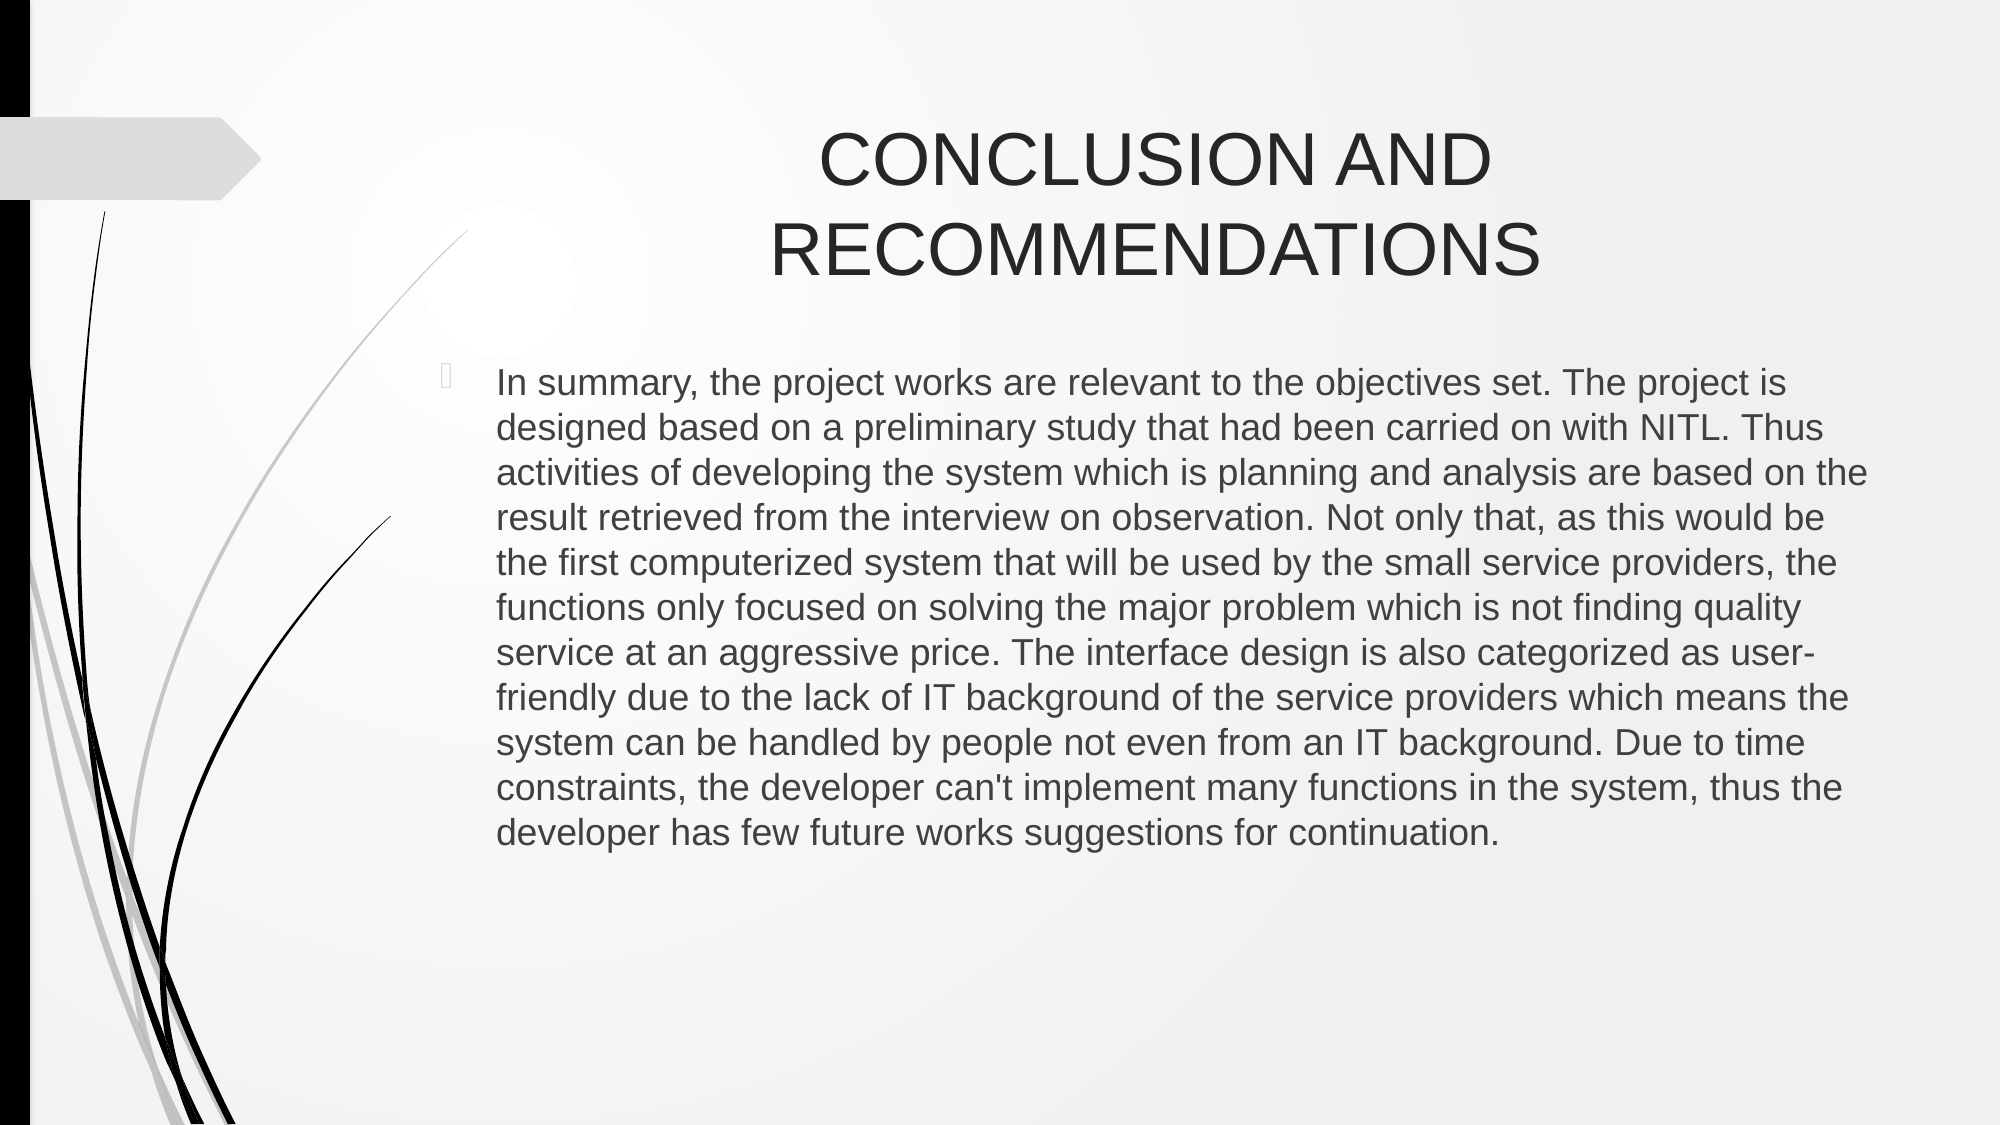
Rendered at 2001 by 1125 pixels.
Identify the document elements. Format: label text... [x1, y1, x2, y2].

title Conclusion and recommendations [425, 102, 1888, 313]
list In summary, the project works are relevant to the objectives set. The project is designed based on a preliminary study that had been carried on with NITL. Thus activities of developing the system which is planning and analysis are based on the result retrieved from the interview on observation. Not only that, as this would be the first computerized system that will be used by the small service providers, the functions only focused on solving the major problem which is not finding quality service at an aggressive price. The interface design is also categorized as user-friendly due to the lack of IT background of the service providers which means the system can be handled by people not even from an IT background. Due to time constraints, the developer can't implement many functions in the system, thus the developer has few future works suggestions for continuation. [424, 350, 1888, 970]
